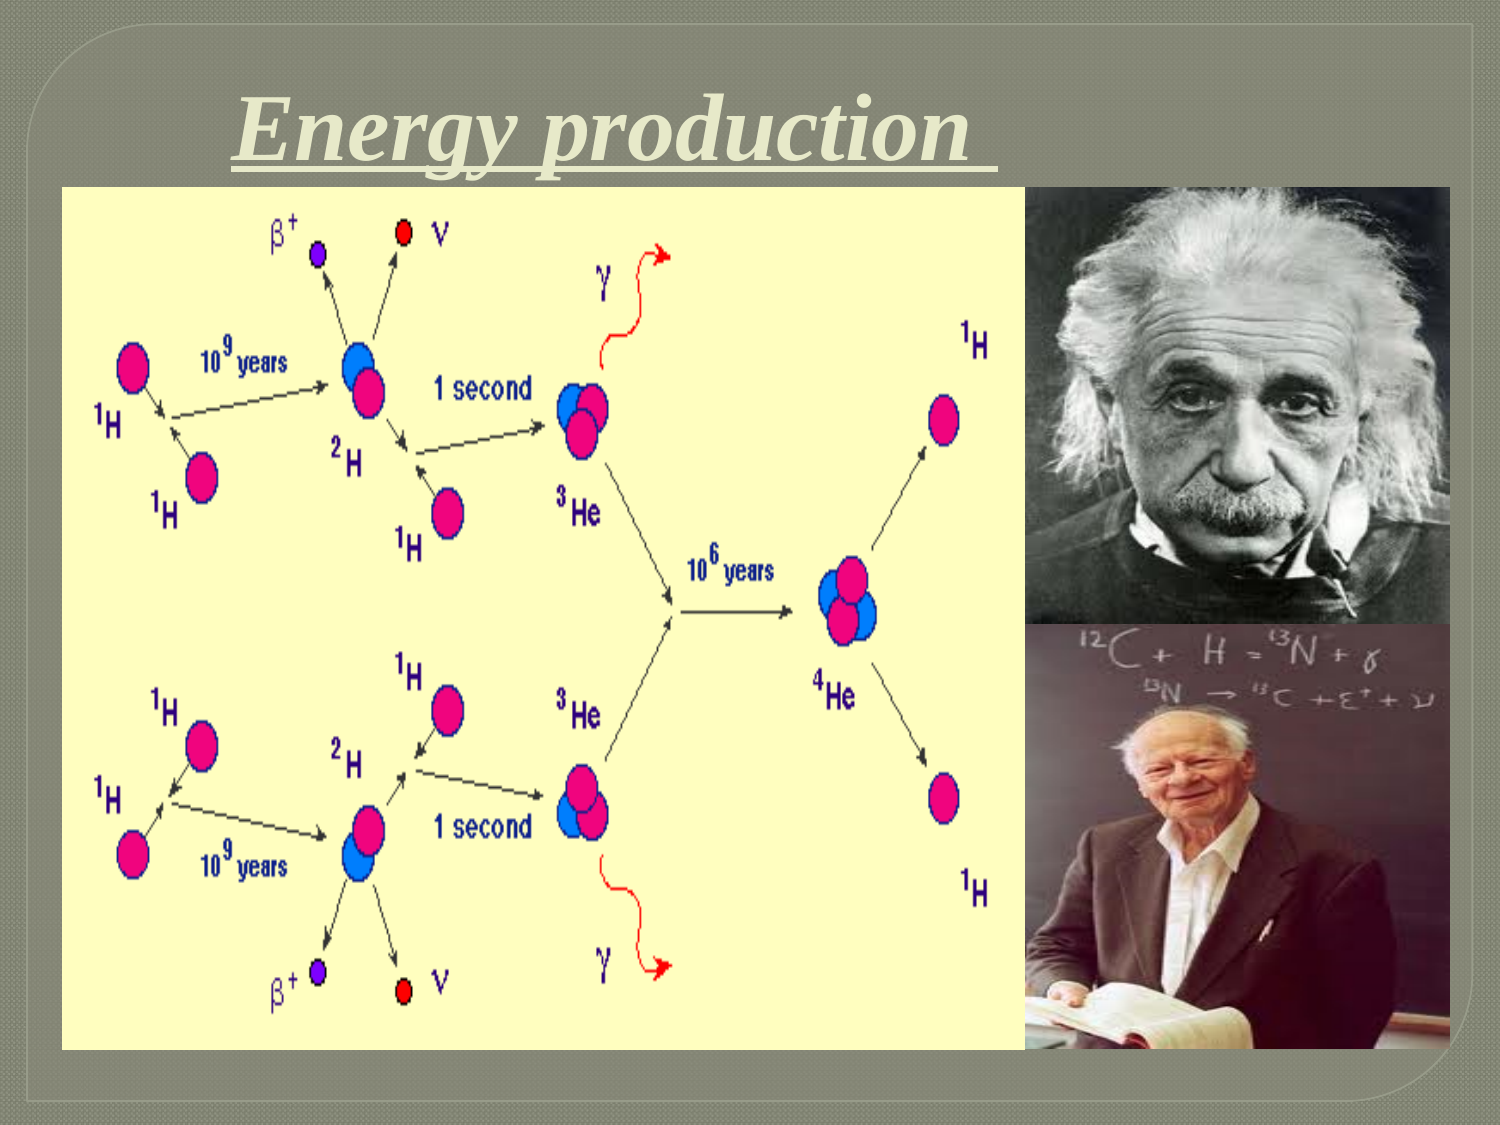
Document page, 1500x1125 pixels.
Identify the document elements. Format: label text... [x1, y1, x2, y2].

title Energy production [50, 50, 1013, 188]
picture [0, 0, 1500, 1125]
